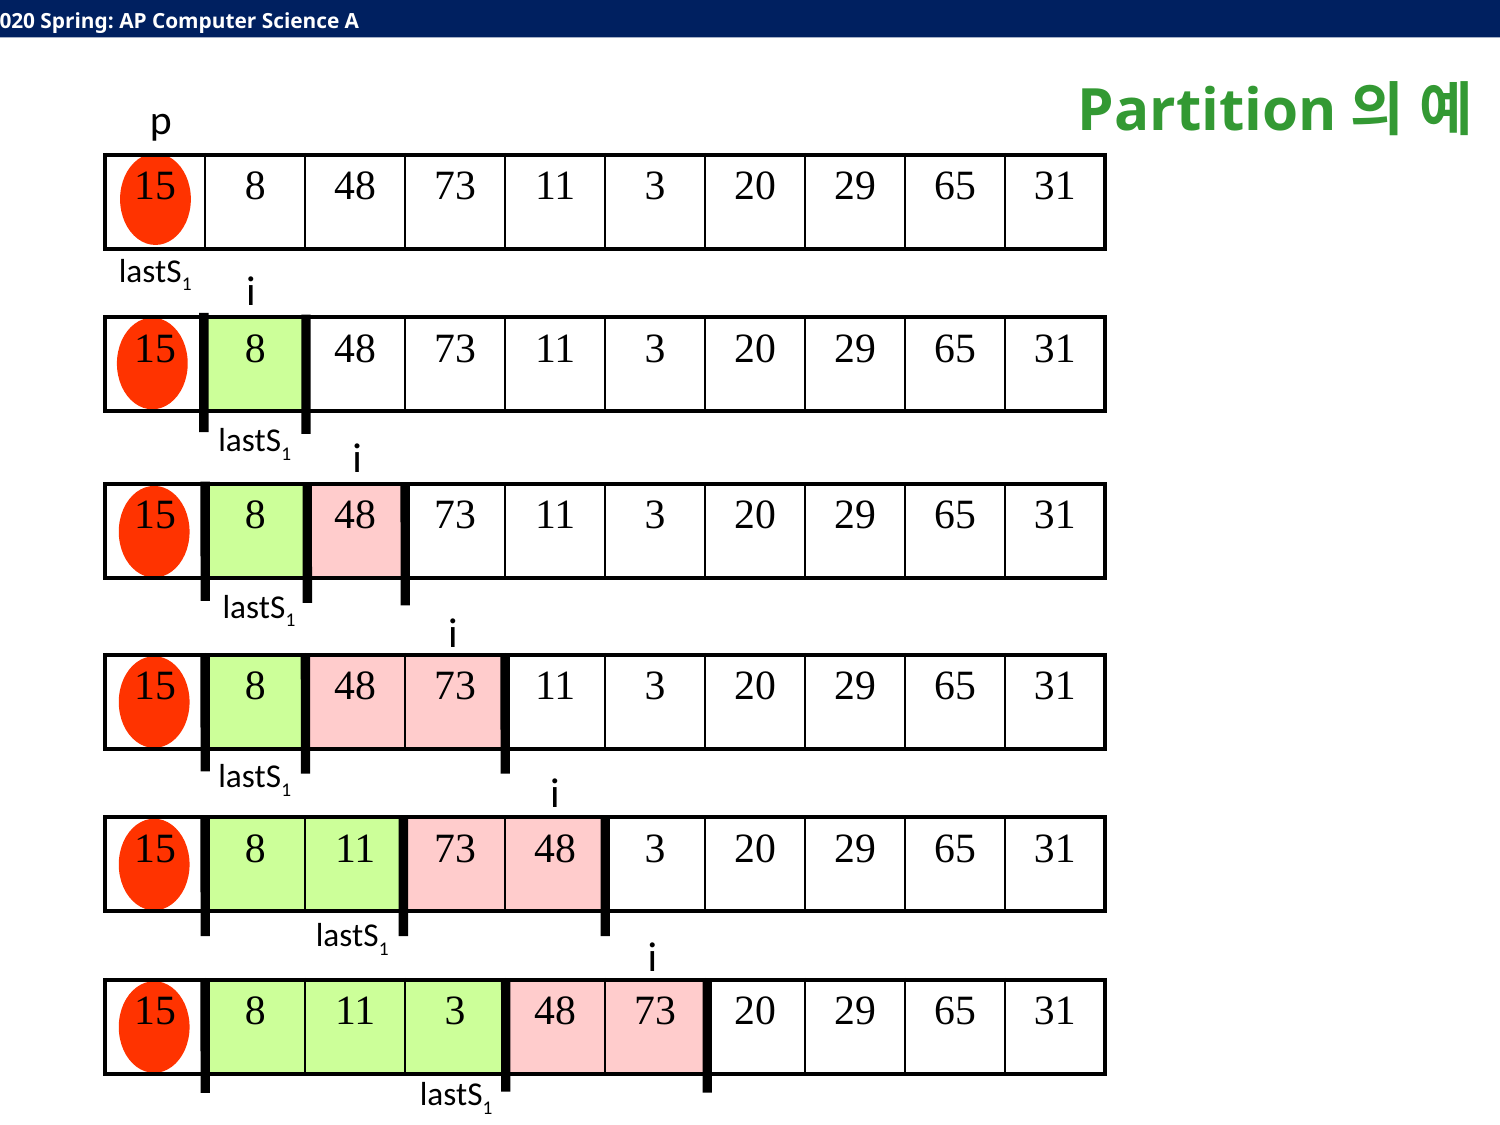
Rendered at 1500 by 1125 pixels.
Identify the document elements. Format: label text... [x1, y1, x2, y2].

text_box i [231, 256, 271, 312]
table_header 11 [506, 319, 604, 409]
text_box lastS1 [301, 906, 404, 967]
table_header 29 [806, 819, 904, 909]
table_header 29 [806, 157, 904, 247]
table_header 73 [406, 157, 504, 247]
text_box i [632, 922, 673, 988]
text_box i [337, 423, 377, 488]
text_box lastS1 [207, 577, 311, 638]
table_header 15 [107, 819, 204, 909]
table_header 65 [906, 819, 1004, 909]
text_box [203, 312, 306, 434]
table_header 3 [606, 486, 704, 576]
table_header 65 [906, 657, 1004, 747]
table_header 20 [706, 819, 804, 909]
table_header 29 [806, 657, 904, 747]
table_header 31 [1006, 319, 1103, 409]
table_header 48 [306, 657, 404, 747]
table_header 11 [506, 486, 604, 576]
table_header 8 [206, 486, 304, 576]
table_header 20 [706, 319, 804, 409]
text_box i [535, 758, 575, 824]
text_box lastS1 [103, 241, 207, 302]
table_header 29 [806, 982, 904, 1072]
text_box lastS1 [404, 1065, 508, 1125]
text_box lastS1 [203, 434, 306, 472]
table_header 65 [906, 157, 1004, 247]
table_header 73 [406, 486, 504, 576]
table_header 8 [206, 157, 304, 247]
table_header 48 [308, 486, 404, 576]
table_header 31 [1006, 657, 1103, 747]
table_header 11 [306, 819, 403, 906]
table_header 48 [311, 319, 404, 409]
table_header 3 [406, 982, 504, 1065]
text_box i [433, 598, 473, 664]
text_box Partition의 예 [1036, 31, 1500, 184]
table_header 3 [606, 319, 704, 409]
table_header 73 [406, 657, 504, 747]
table_header 3 [606, 657, 704, 747]
table_header 15 [107, 486, 204, 576]
table_header 20 [706, 157, 804, 247]
table_header 48 [506, 982, 604, 1072]
table_header 15 [107, 319, 199, 409]
table_header 29 [806, 319, 904, 409]
table_header 20 [706, 657, 804, 747]
table_header 11 [306, 982, 404, 1072]
text_box p [135, 85, 187, 151]
table_header 48 [306, 157, 404, 247]
table_header 15 [107, 157, 204, 241]
table_header 8 [206, 657, 304, 747]
table_header 31 [1006, 819, 1103, 909]
table_header 29 [806, 486, 904, 576]
table_header 20 [708, 982, 804, 1072]
table_header 15 [107, 982, 204, 1072]
table_header 73 [406, 319, 504, 409]
table_header 3 [606, 157, 704, 247]
table_header 20 [706, 486, 804, 576]
table_header 73 [406, 819, 504, 909]
table_header 31 [1006, 486, 1103, 576]
table_header 73 [606, 982, 704, 1072]
table_header 8 [206, 982, 304, 1072]
text_box lastS1 [203, 747, 306, 808]
table_header 31 [1006, 982, 1103, 1072]
table_header 15 [107, 657, 204, 747]
table_header 65 [906, 982, 1004, 1072]
table_header 8 [206, 819, 304, 909]
table_header 3 [606, 819, 704, 909]
table_header 31 [1006, 157, 1103, 247]
table_header 65 [906, 319, 1004, 409]
table_header 65 [906, 486, 1004, 576]
table_header 48 [506, 819, 604, 909]
table_header 11 [506, 157, 604, 247]
table_header 11 [506, 657, 604, 747]
